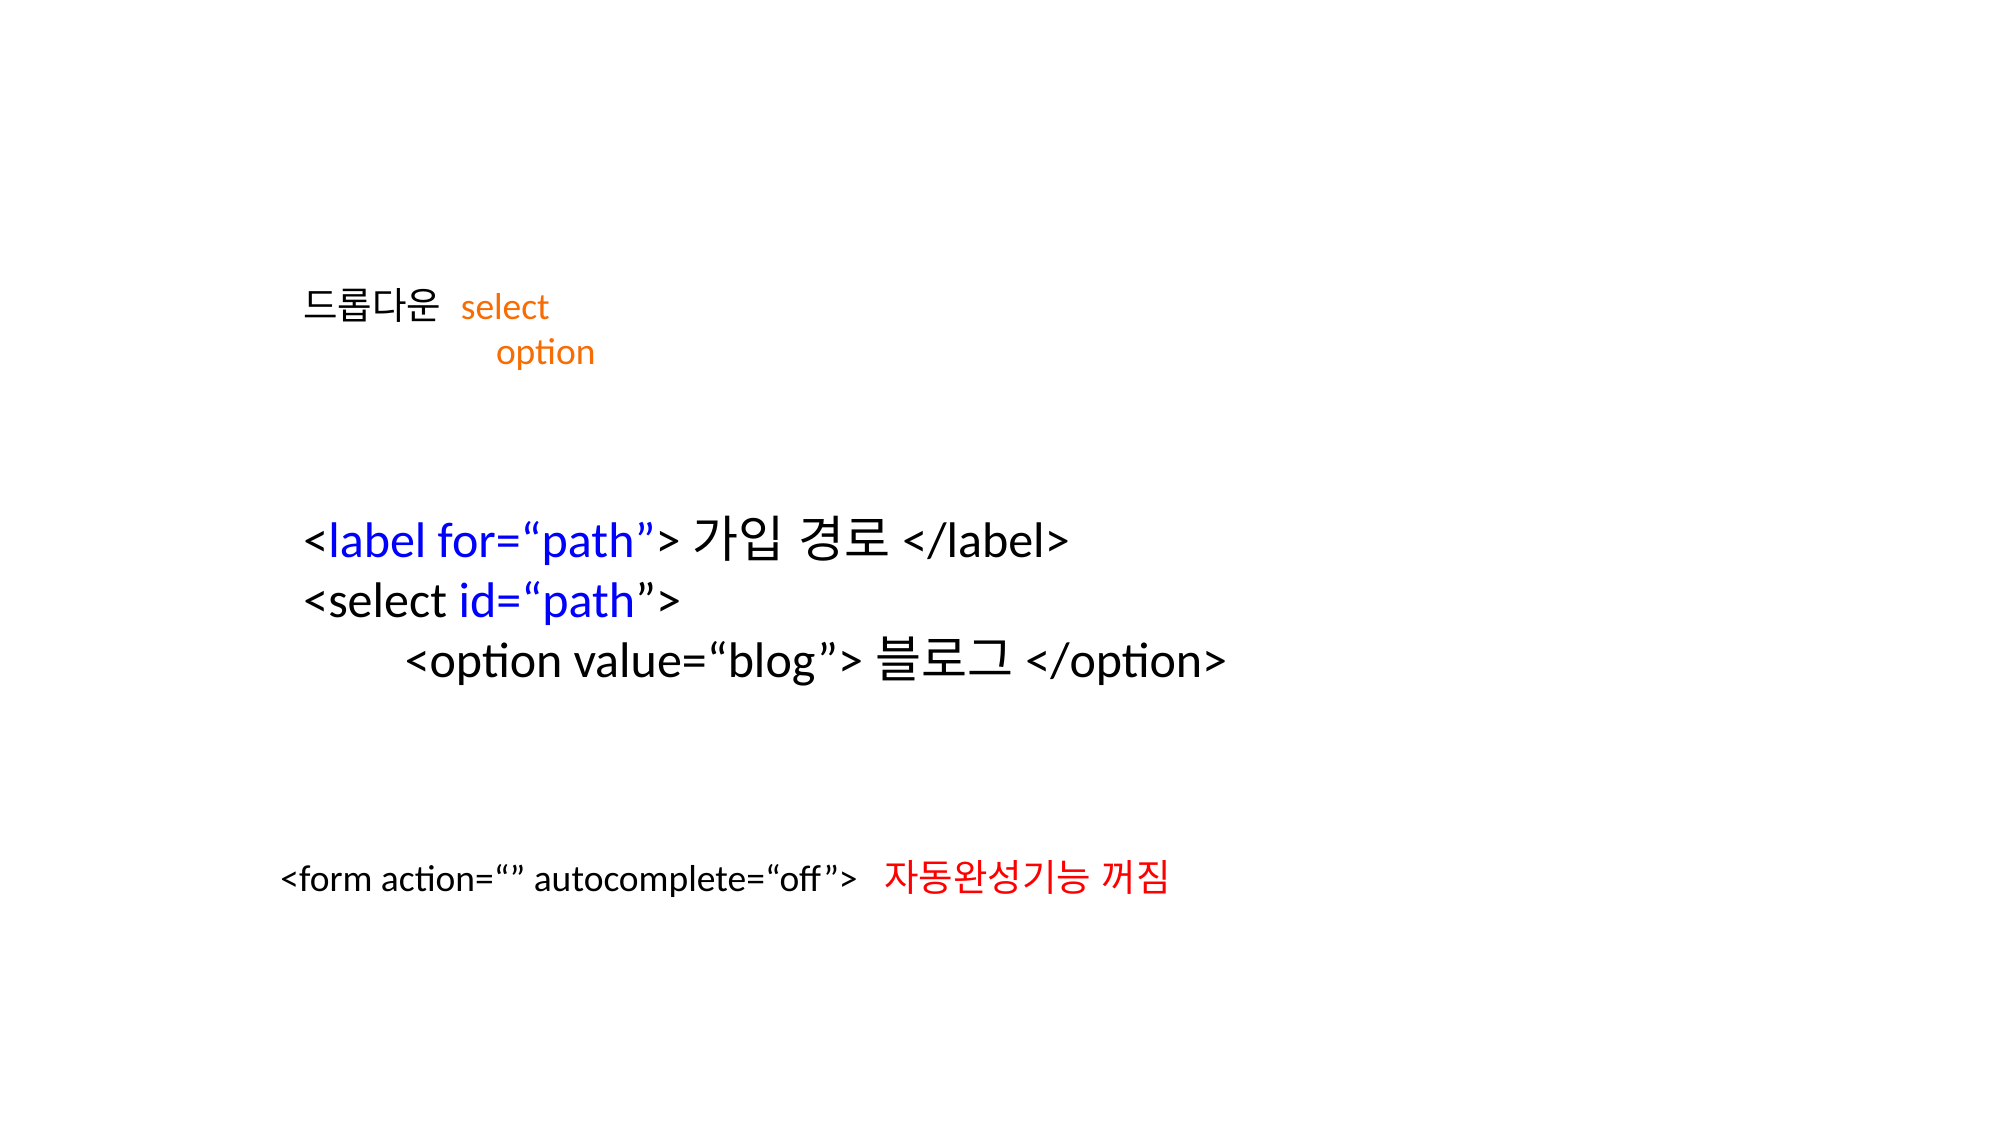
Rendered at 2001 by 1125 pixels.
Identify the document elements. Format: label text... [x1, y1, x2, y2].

text_box <form action=“” autocomplete=“off”> 자동완성기능 꺼짐 [265, 846, 1186, 907]
text_box 드롭다운 select option <label for=“path”>가입 경로</label> <select id=“path”> <option value=“blog”>블로그</option> [288, 274, 1242, 695]
